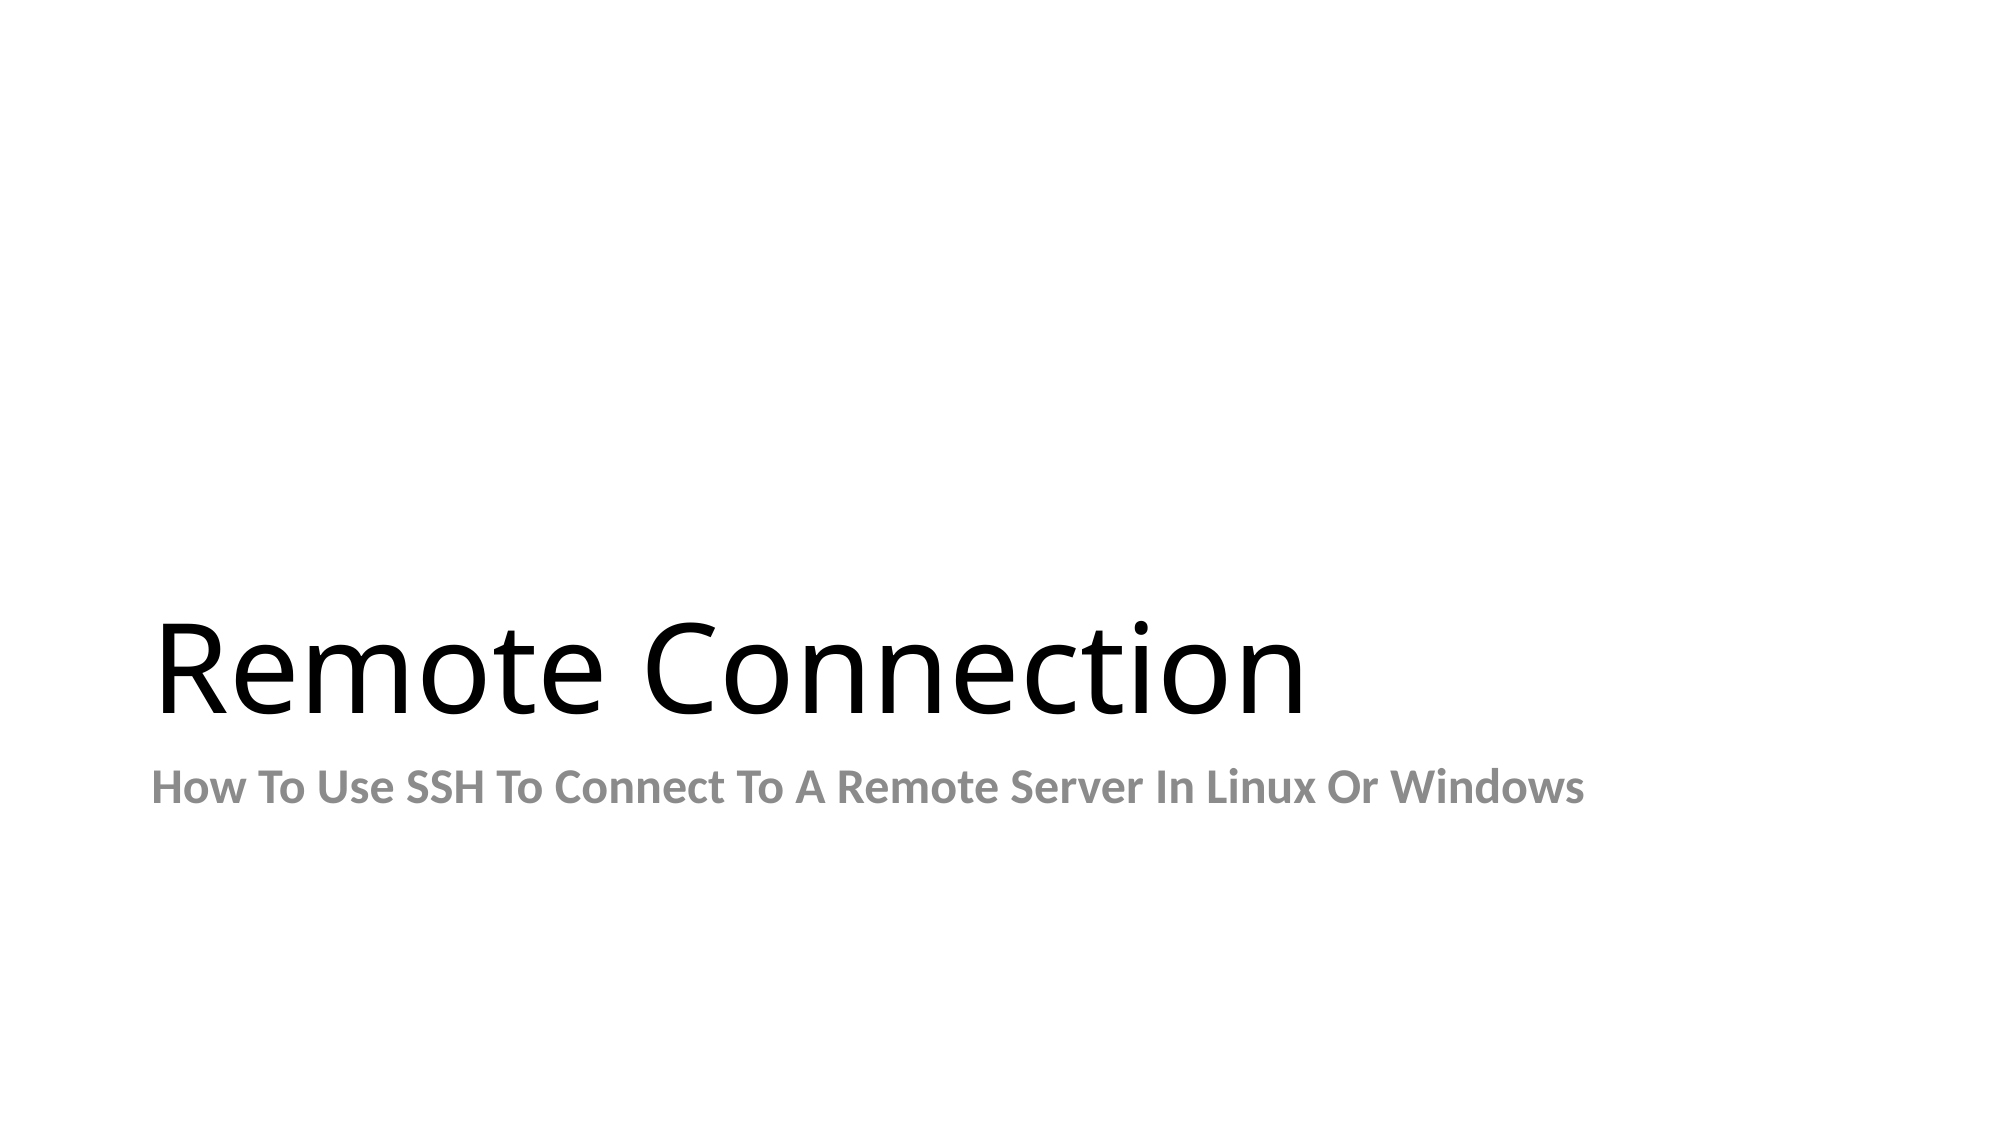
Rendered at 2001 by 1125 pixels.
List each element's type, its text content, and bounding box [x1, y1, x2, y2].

list How To Use SSH To Connect To A Remote Server In Linux Or Windows [136, 752, 1862, 999]
title Remote Connection [136, 280, 1862, 749]
